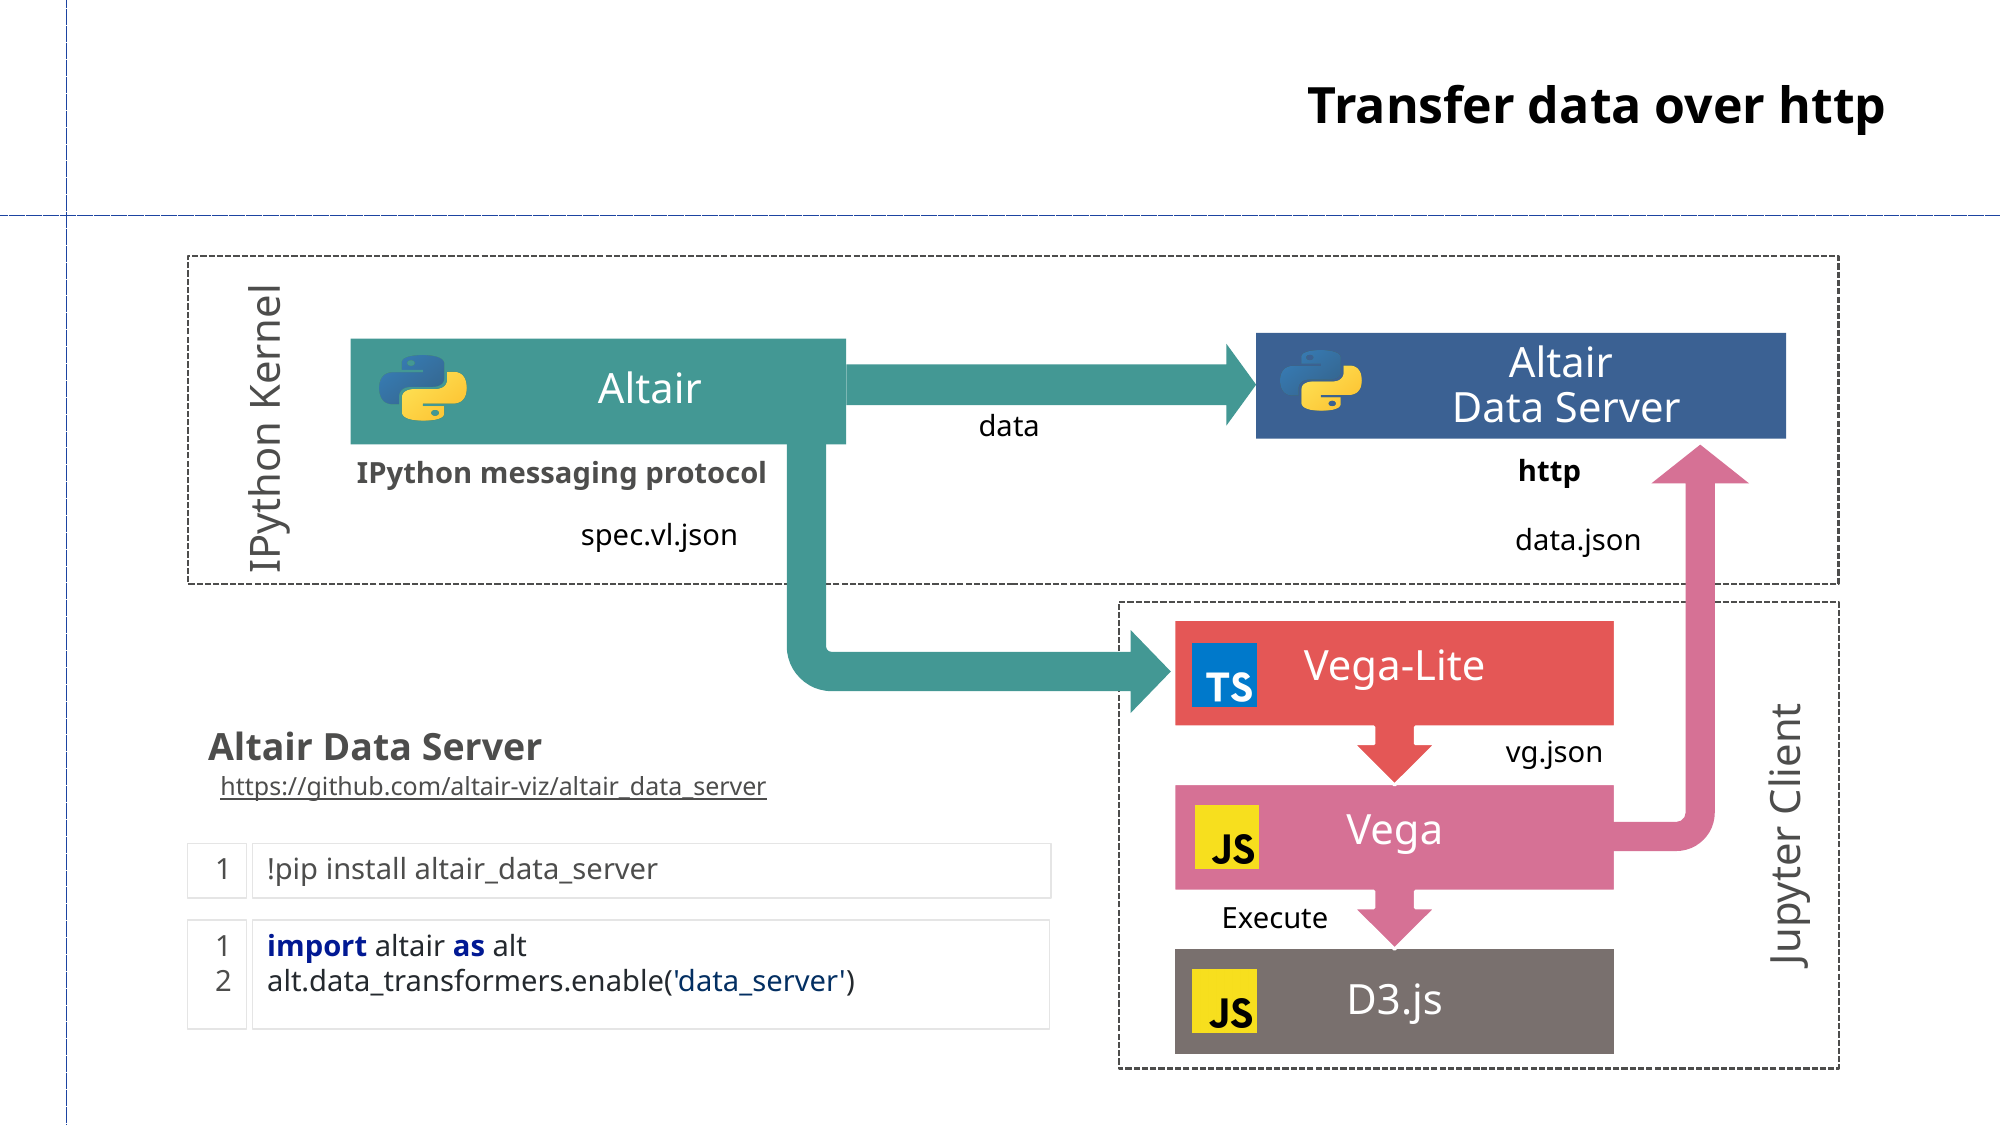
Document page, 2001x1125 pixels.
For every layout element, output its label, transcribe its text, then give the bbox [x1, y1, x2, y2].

text_box data.json [1500, 513, 1689, 564]
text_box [187, 843, 1052, 899]
text_box Transfer data over http [552, 71, 1902, 144]
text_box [1255, 332, 1787, 441]
text_box [1117, 600, 1840, 1070]
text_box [187, 919, 1050, 1030]
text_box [350, 338, 847, 445]
text_box data [963, 399, 1106, 450]
text_box Jupyter Client [1751, 610, 1816, 1058]
text_box IPython Kernel [230, 265, 296, 593]
text_box http [1503, 445, 1646, 495]
text_box [1498, 443, 1751, 853]
picture [1192, 642, 1257, 707]
text_box [186, 255, 1840, 585]
picture [1192, 969, 1257, 1034]
text_box IPython messaging protocol [342, 446, 785, 497]
text_box https://github.com/altair-viz/altair_data_server [205, 763, 783, 813]
text_box [847, 342, 1255, 428]
text_box Altair Data Server [193, 715, 663, 775]
text_box [785, 445, 1172, 715]
picture [1194, 804, 1259, 869]
